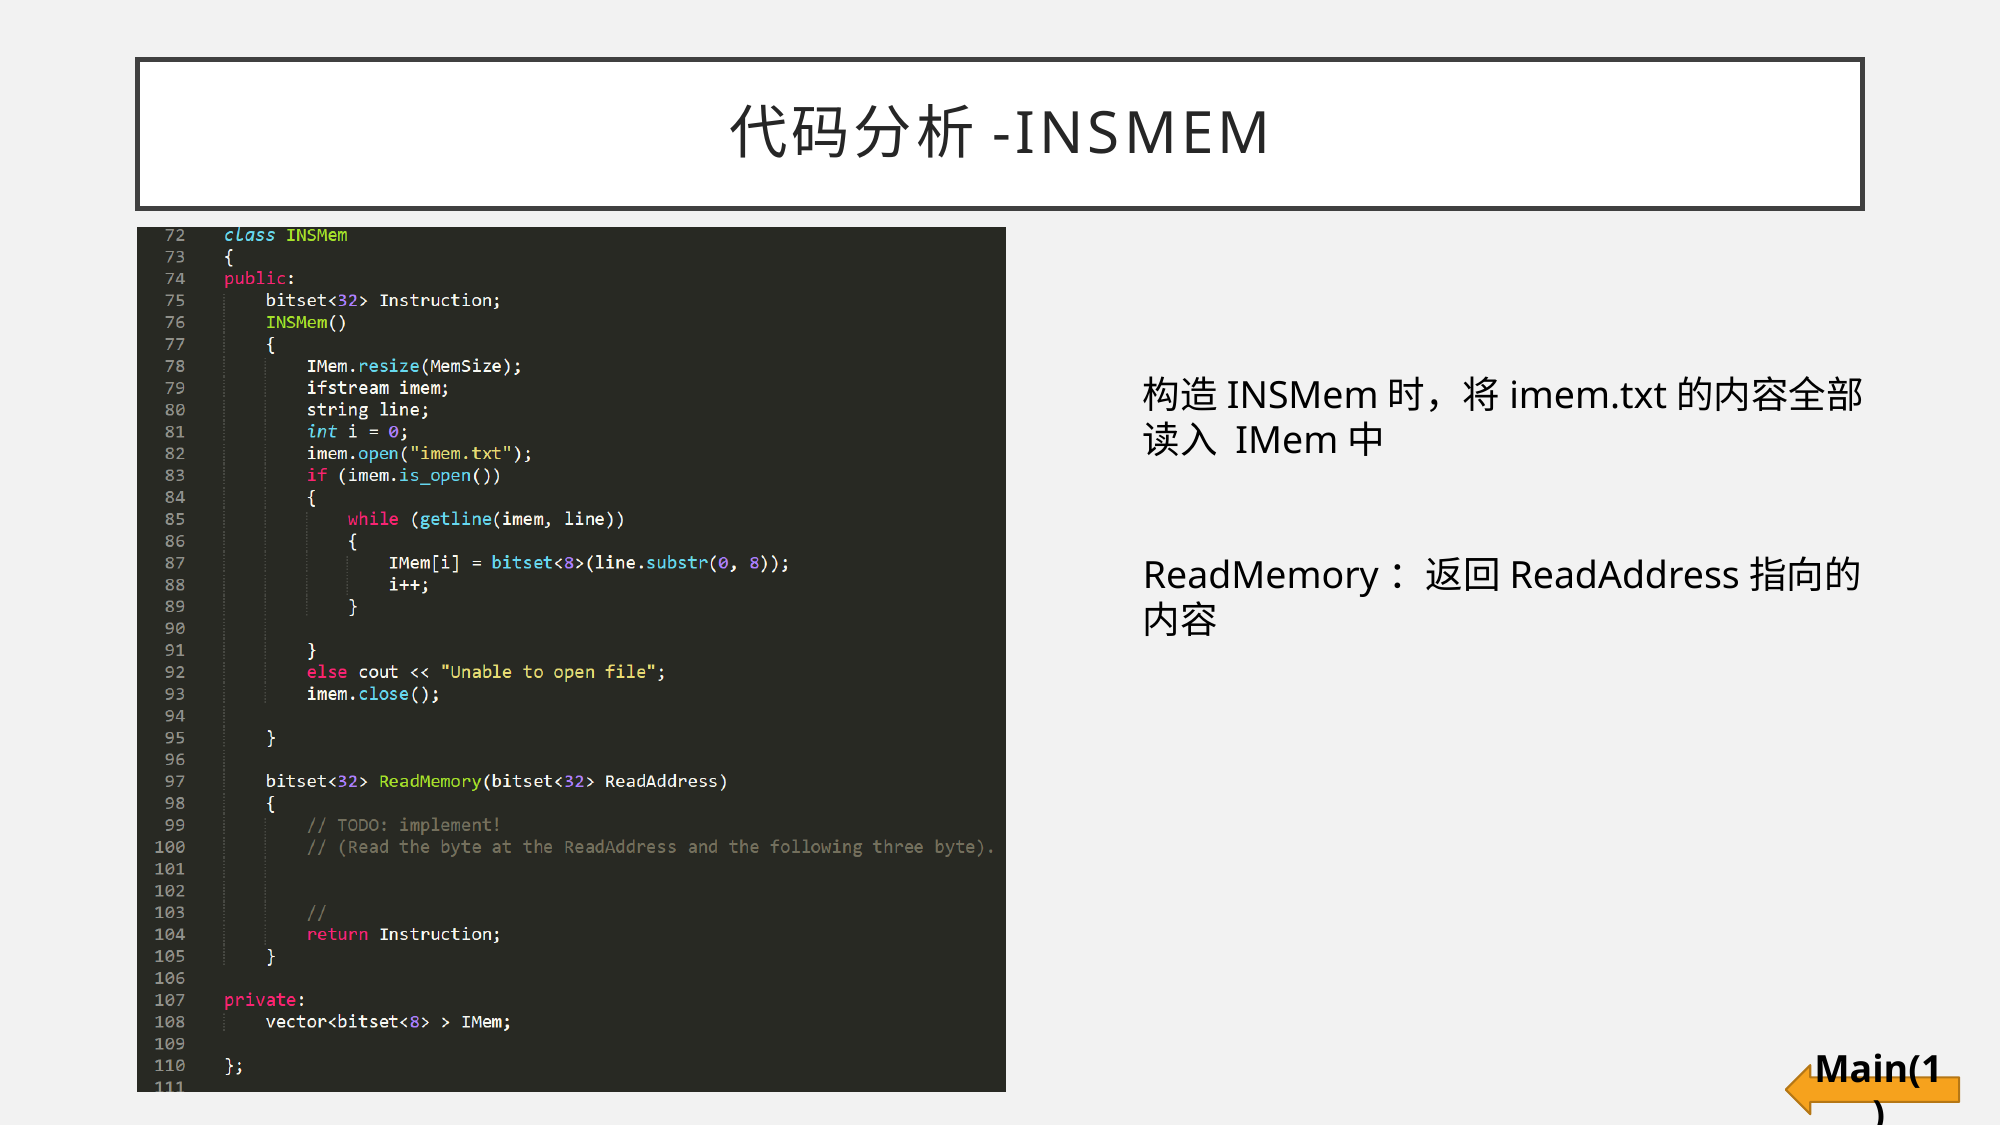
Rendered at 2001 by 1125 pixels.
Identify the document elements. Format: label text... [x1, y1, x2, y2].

text_box Main(1) [1785, 1064, 1961, 1116]
text_box 构造INSMem时，将imem.txt的内容全部读入 IMem中 ReadMemory：返回ReadAddress指向的内容 [1128, 363, 1914, 649]
picture [137, 227, 1006, 1092]
title 代码分析-INSMem [135, 57, 1865, 211]
